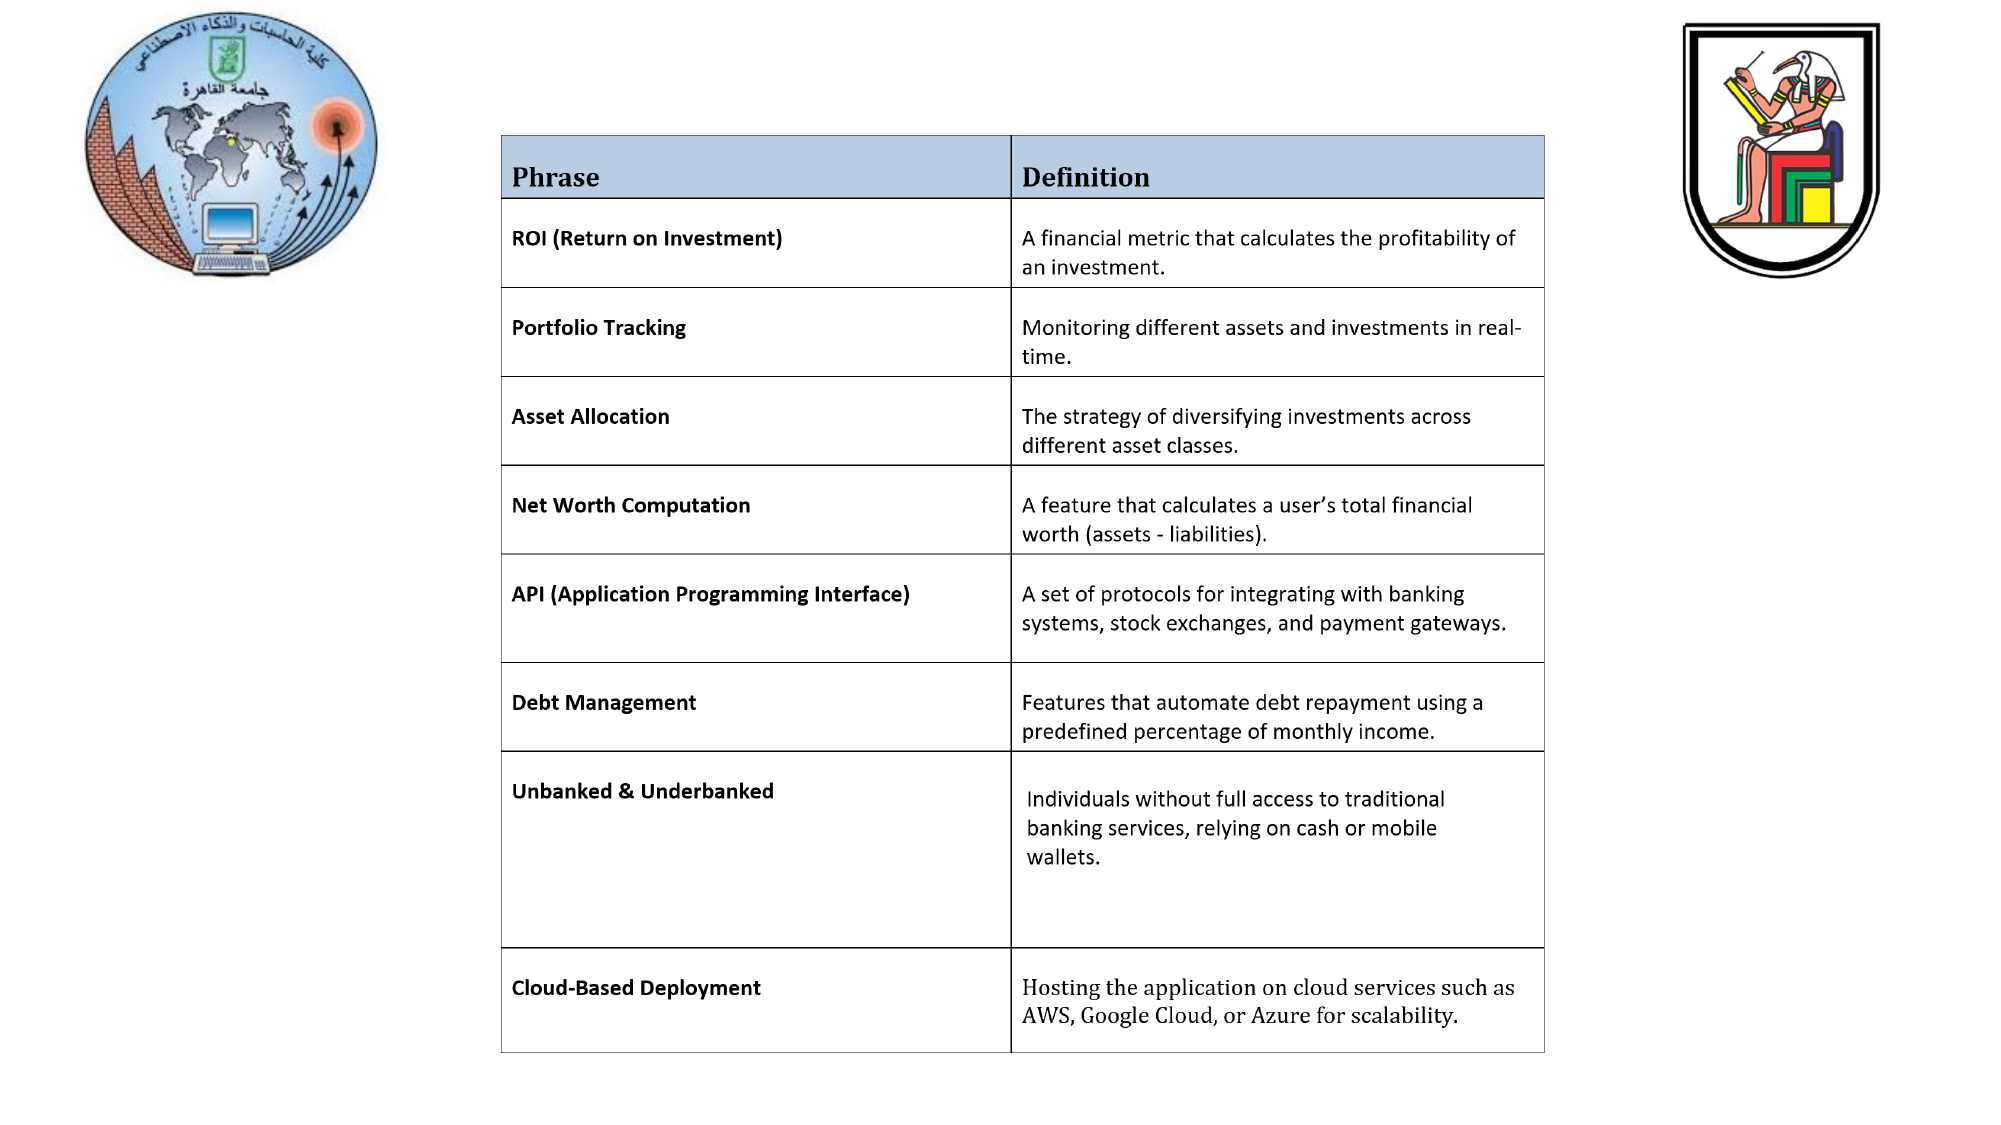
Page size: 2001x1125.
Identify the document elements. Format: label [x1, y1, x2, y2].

picture [79, 5, 388, 283]
picture [471, 0, 2000, 1066]
